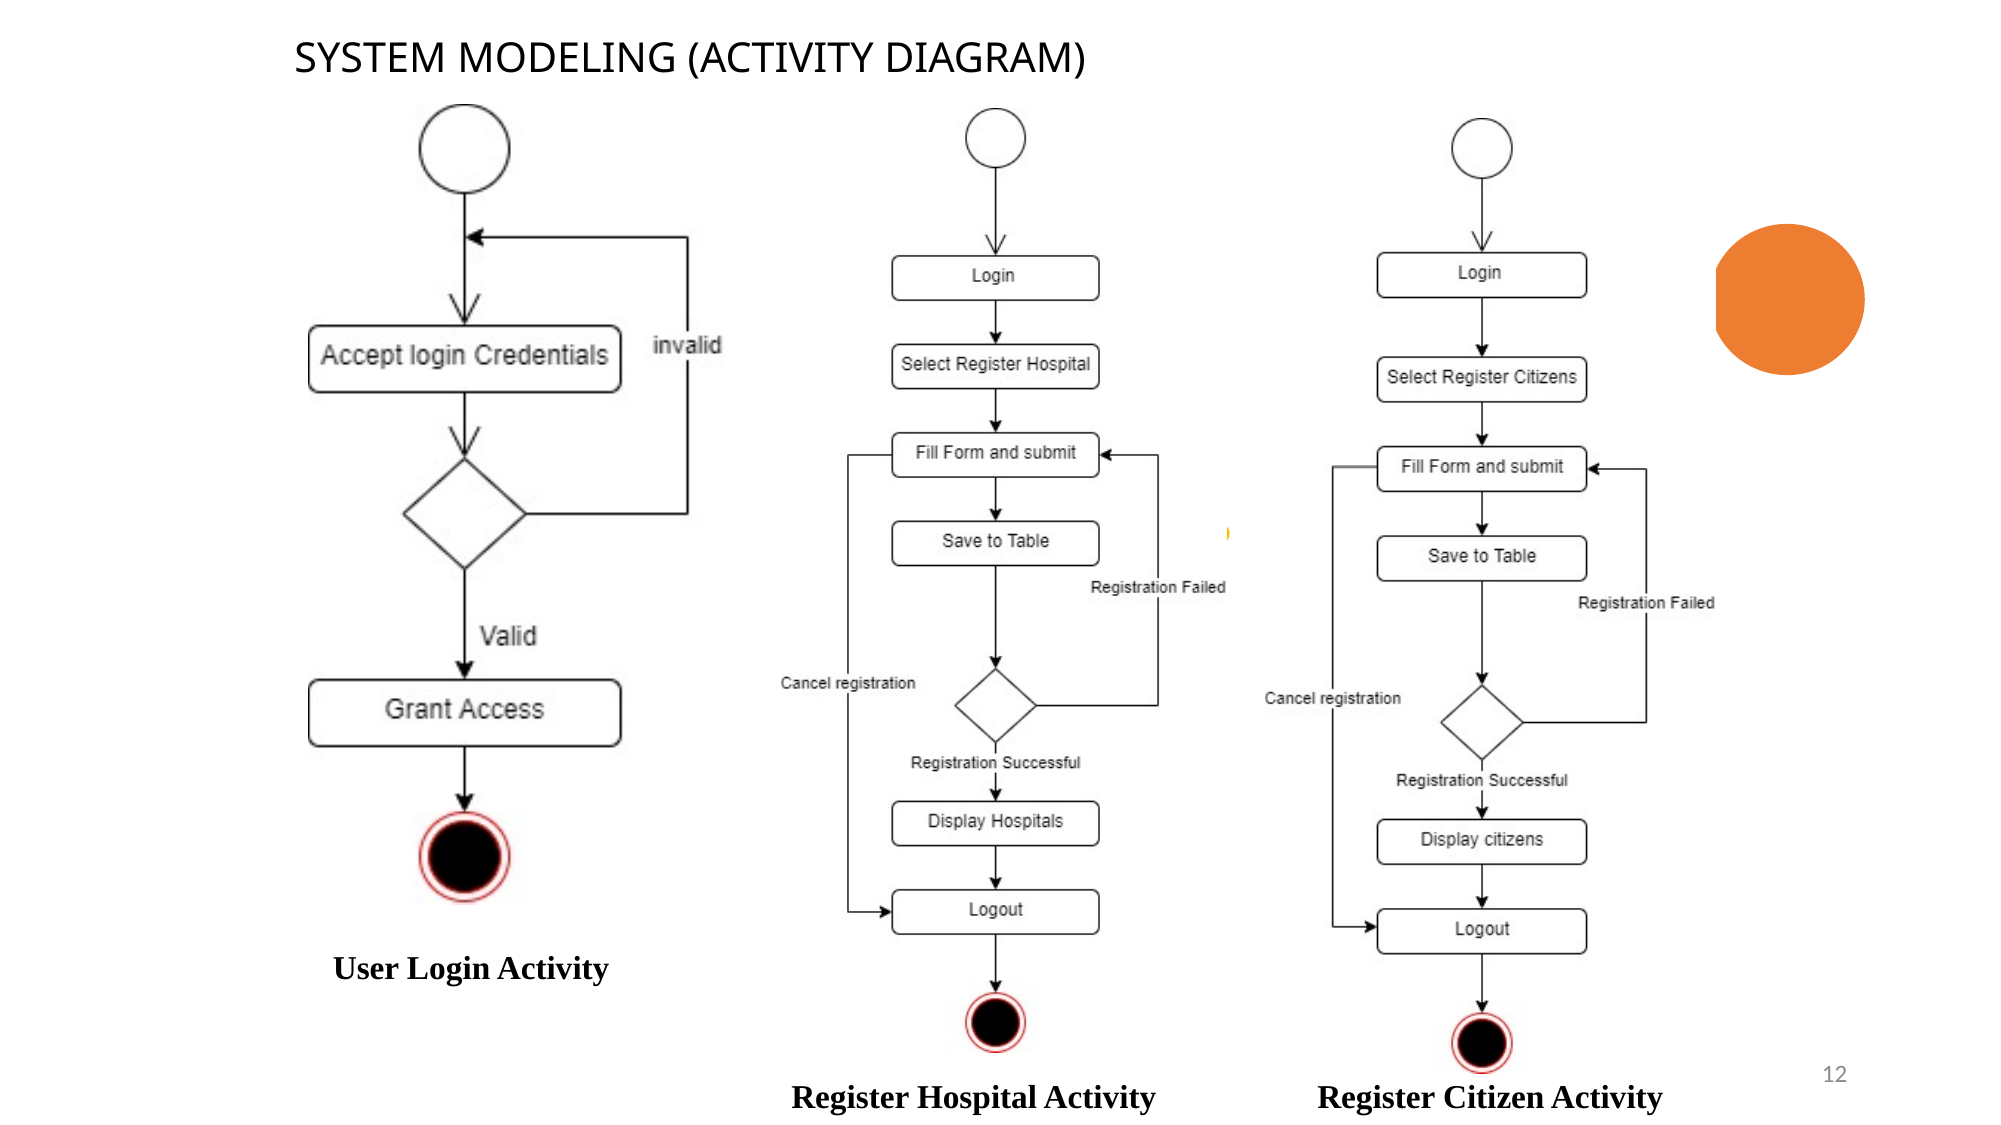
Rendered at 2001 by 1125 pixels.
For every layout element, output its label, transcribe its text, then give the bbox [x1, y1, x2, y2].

text_box Register Hospital Activity [750, 1072, 1198, 1125]
picture [308, 104, 725, 905]
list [1265, 118, 1716, 1074]
title SYSTEM MODELING (ACTIVITY DIAGRAM) [279, 28, 1935, 89]
picture [781, 108, 1227, 1053]
text_box User Login Activity [279, 943, 664, 1004]
slide_number 12 [1683, 1042, 1863, 1103]
text_box Register Citizen Activity [1298, 1074, 1683, 1125]
